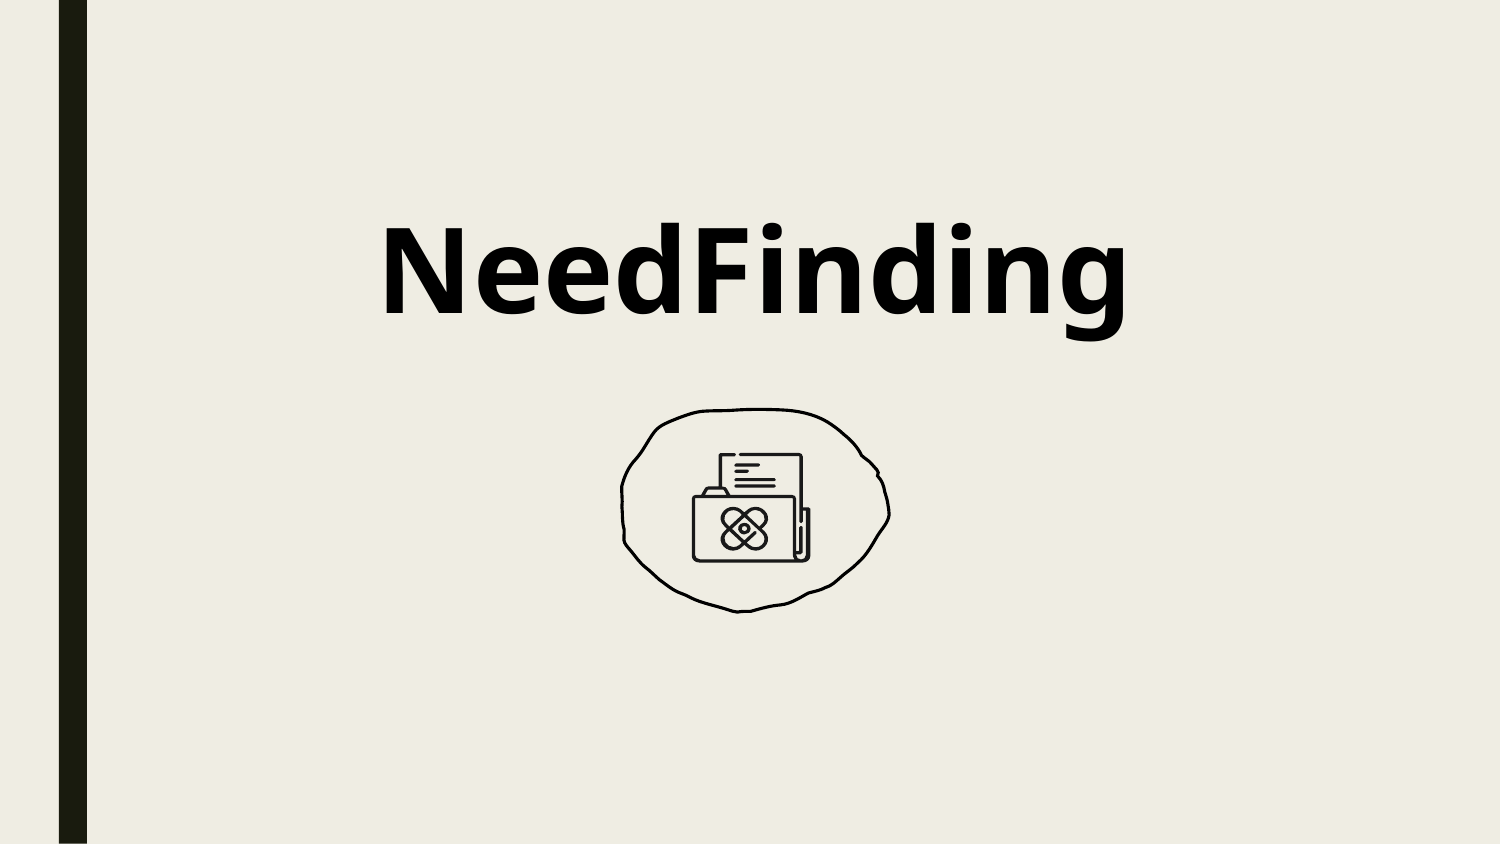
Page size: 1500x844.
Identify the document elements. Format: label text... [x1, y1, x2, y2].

text_box NeedFinding [283, 183, 1227, 349]
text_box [691, 452, 811, 563]
